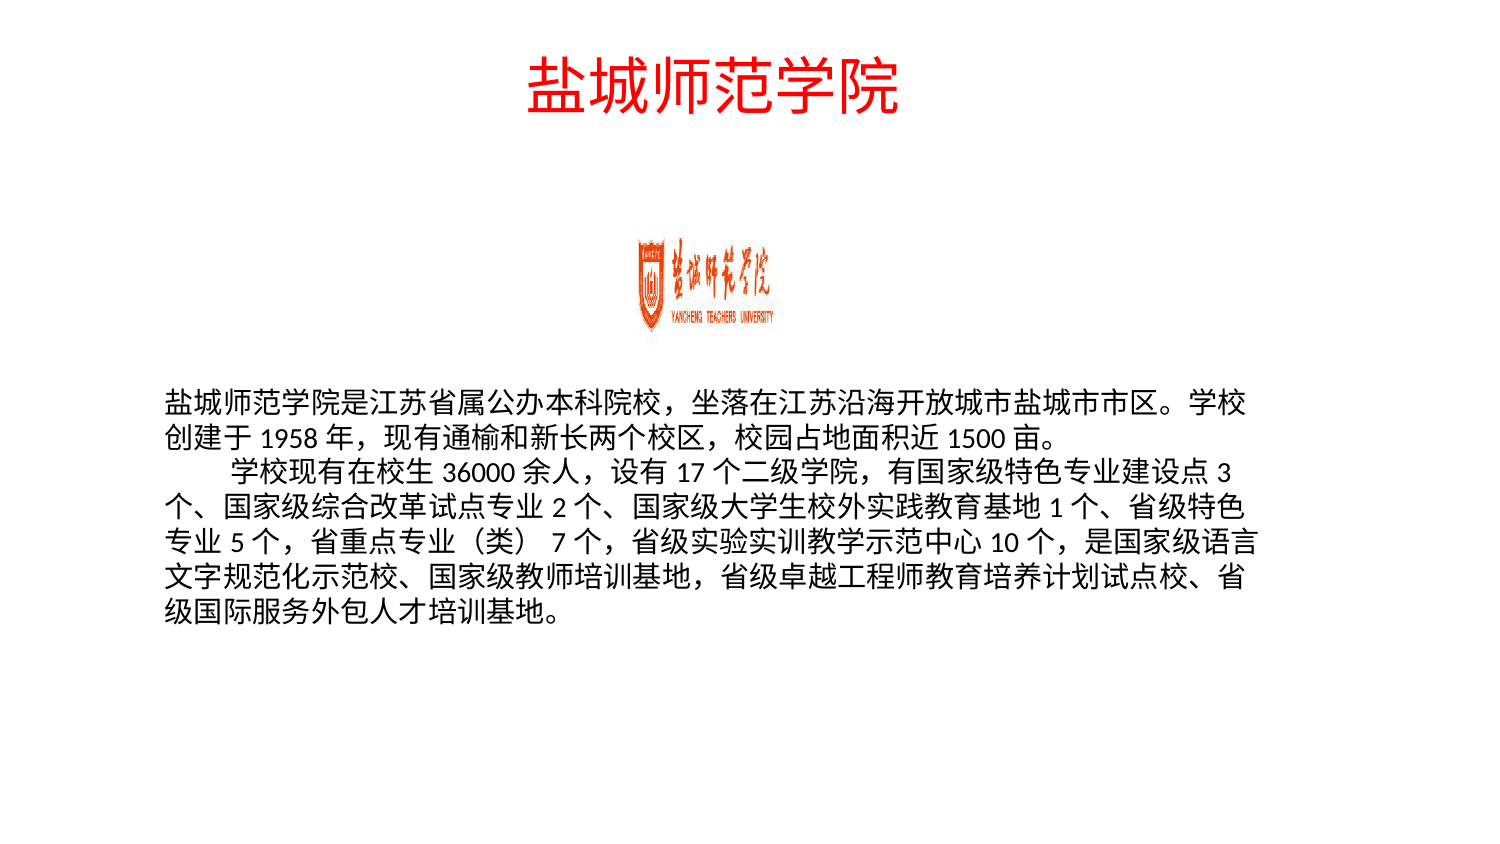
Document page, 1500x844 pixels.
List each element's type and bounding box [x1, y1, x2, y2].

picture [629, 210, 780, 361]
